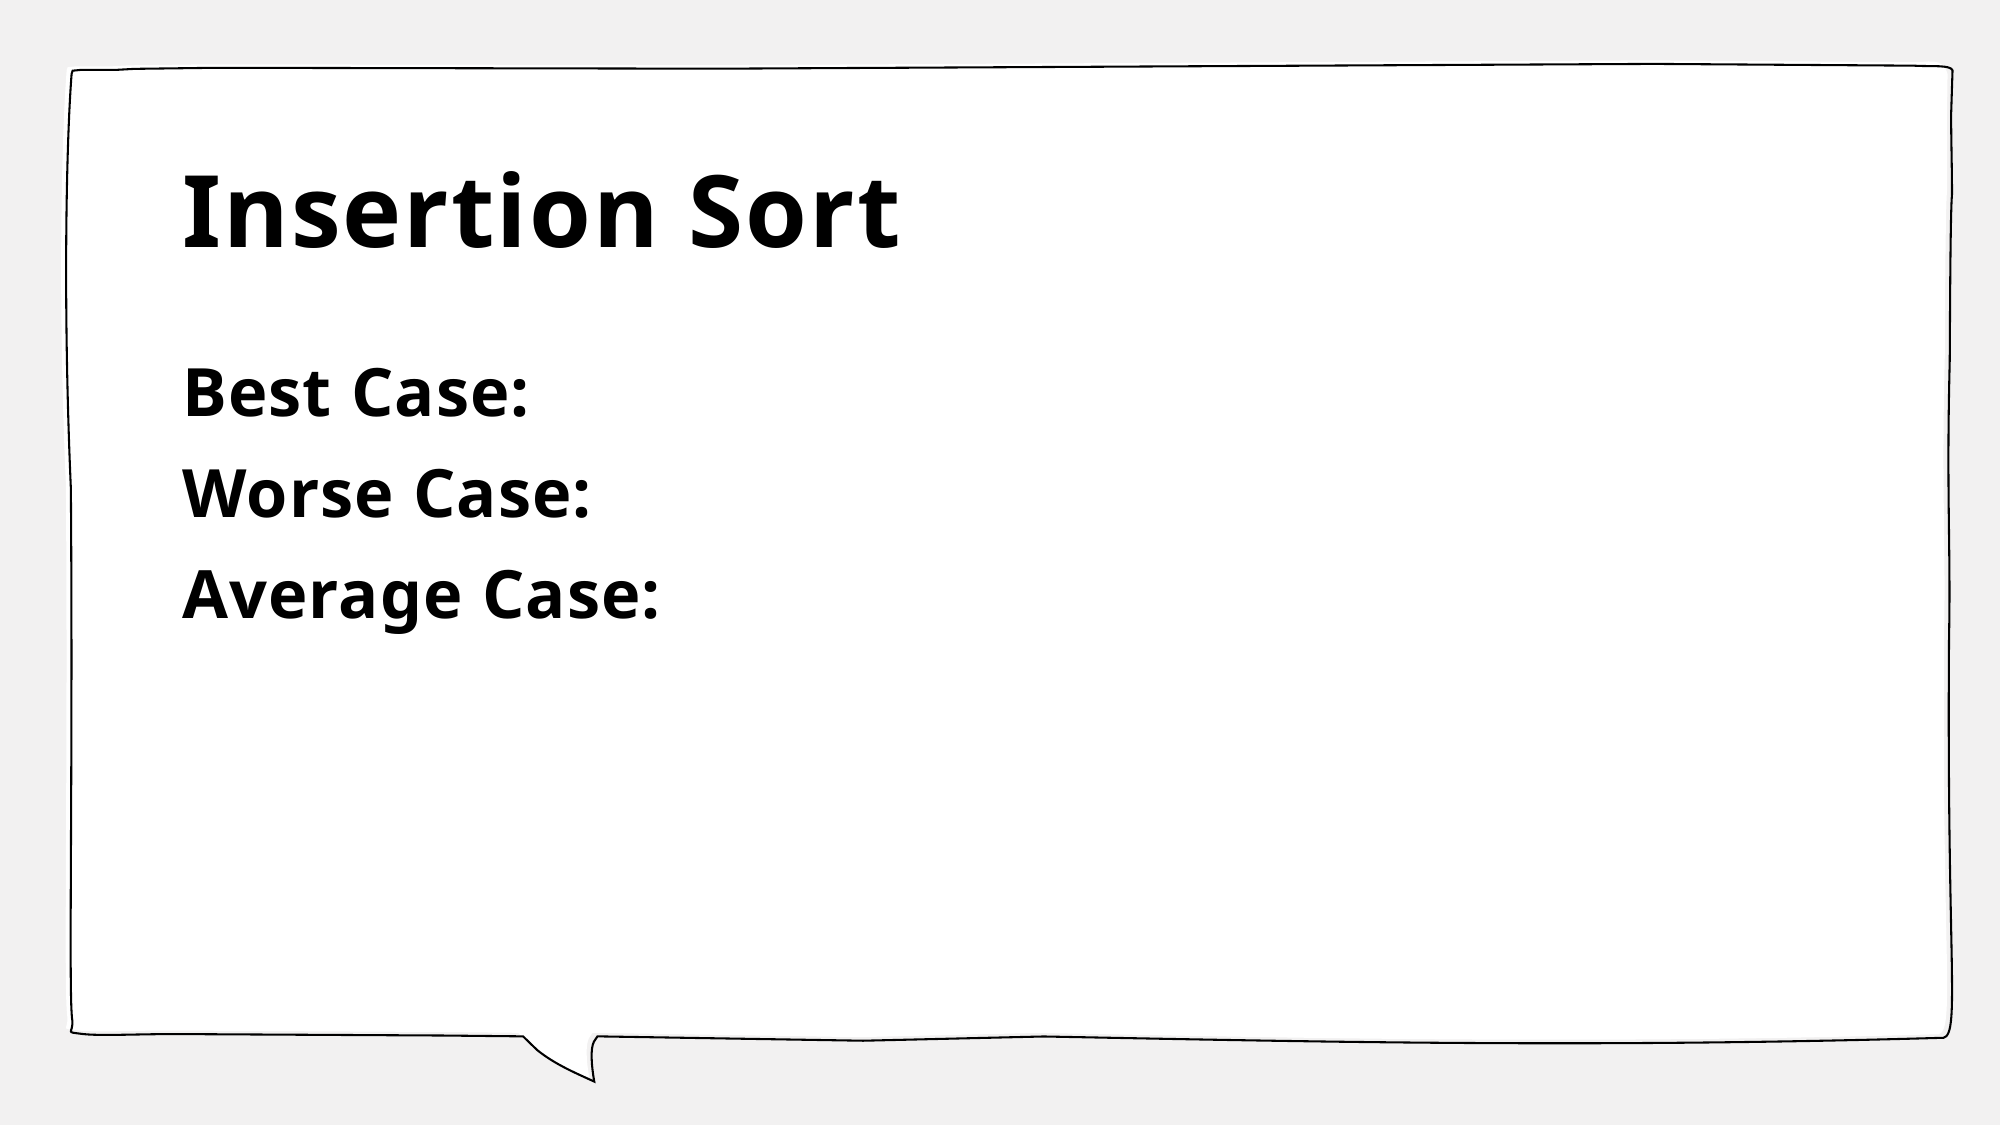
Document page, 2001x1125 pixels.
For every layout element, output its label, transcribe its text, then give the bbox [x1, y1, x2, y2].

title Insertion Sort [167, 91, 1863, 324]
list Best Case: Worse Case: Average Case: [167, 342, 1863, 971]
